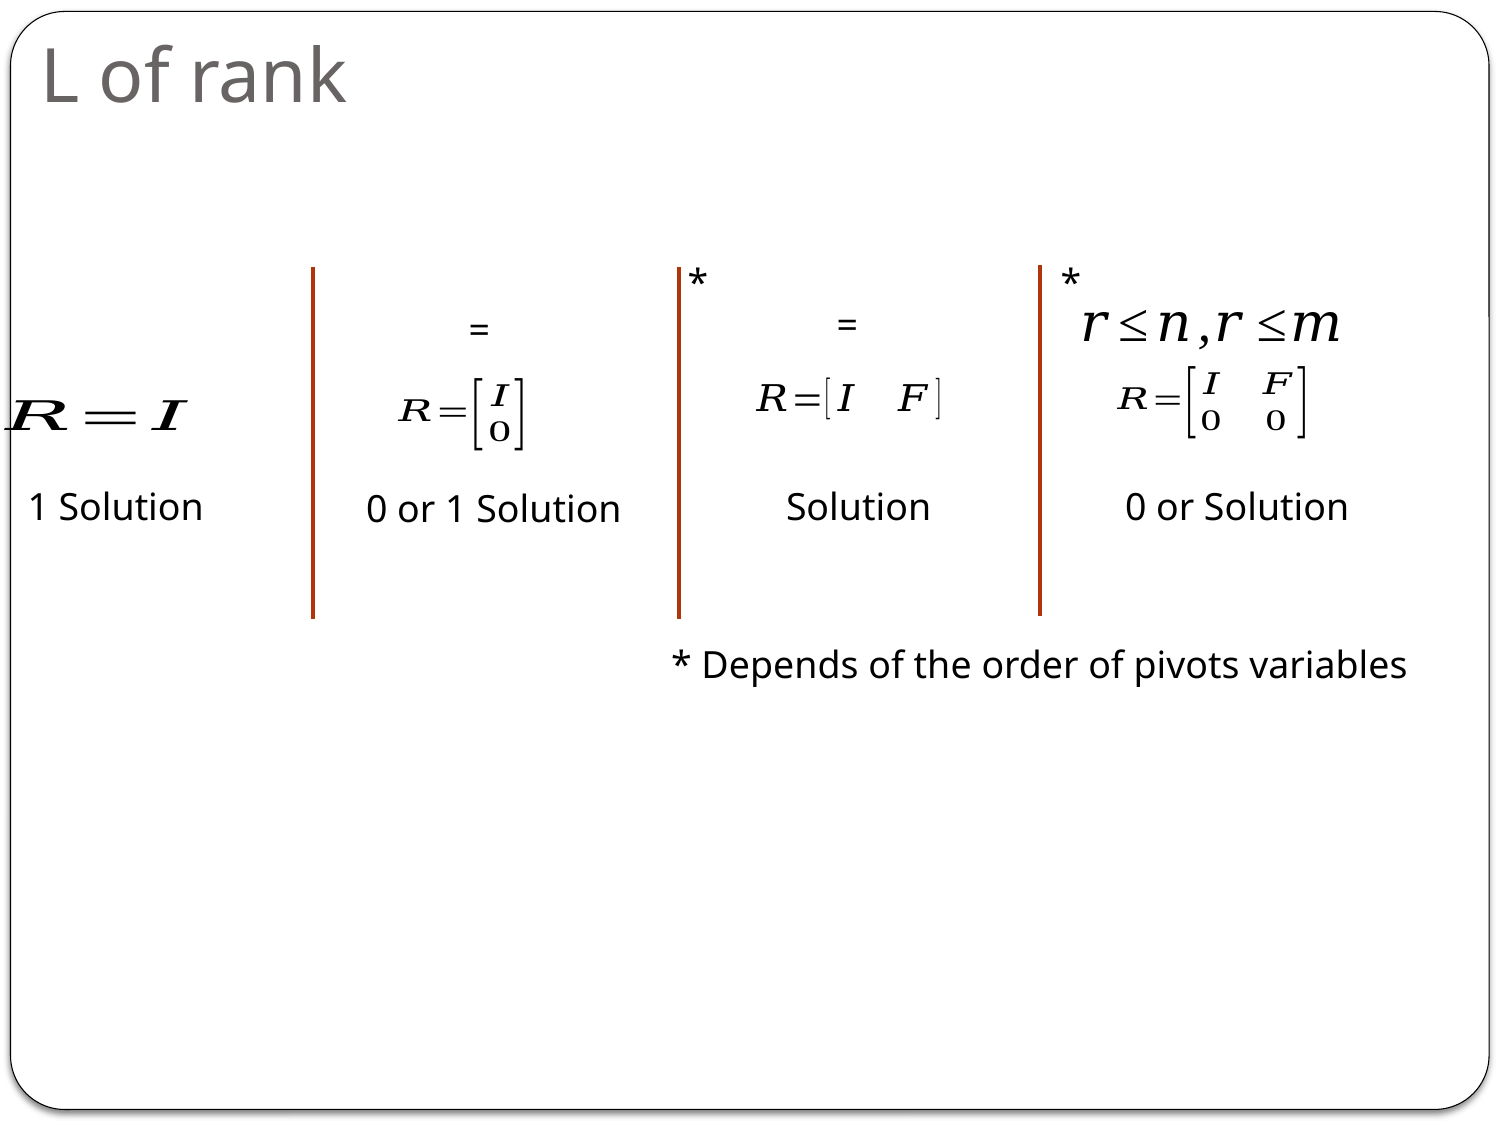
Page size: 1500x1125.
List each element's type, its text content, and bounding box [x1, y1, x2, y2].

text_box * [1045, 251, 1097, 312]
text_box 1 Solution [12, 475, 220, 536]
text_box * [672, 251, 723, 312]
text_box 0 or 1 Solution [351, 477, 637, 537]
text_box * Depends of the order of pivots variables [656, 633, 1423, 694]
